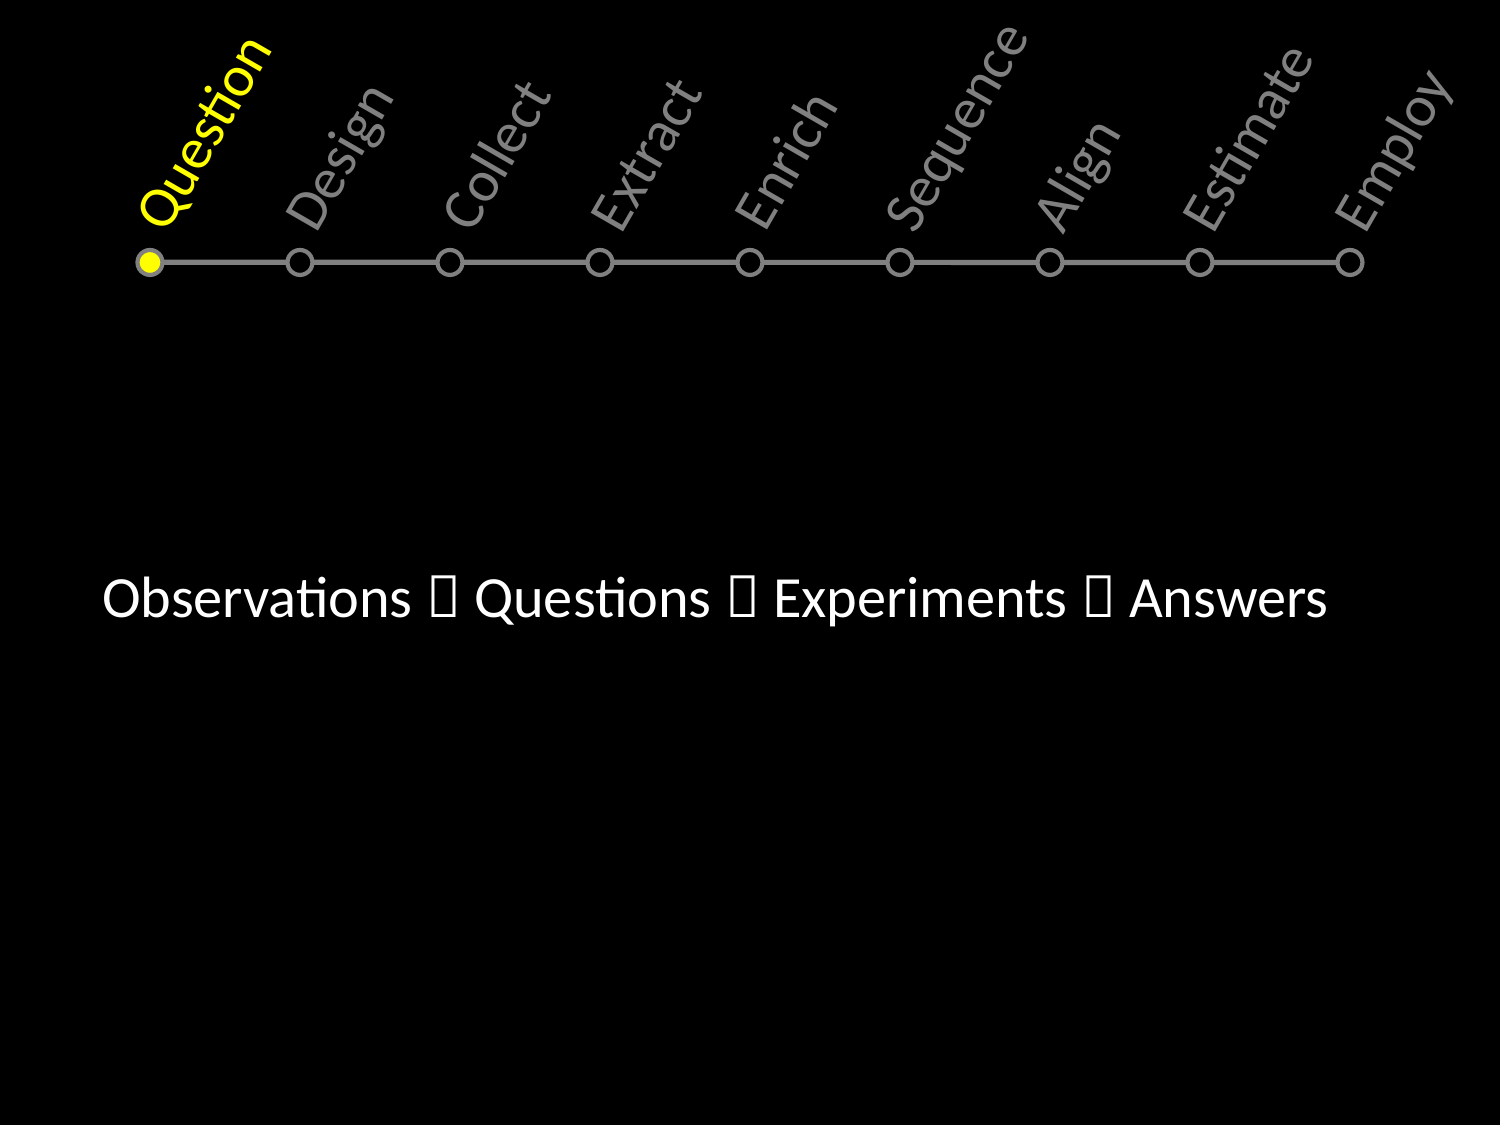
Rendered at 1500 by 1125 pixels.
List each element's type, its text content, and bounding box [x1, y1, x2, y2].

text_box [1189, 272, 1211, 278]
text_box [739, 272, 761, 278]
text_box [135, 247, 165, 278]
text_box [289, 272, 311, 278]
text_box Enrich [701, 50, 869, 256]
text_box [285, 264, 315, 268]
text_box Design [585, 264, 615, 268]
text_box [735, 247, 765, 260]
text_box [435, 247, 465, 260]
text_box [153, 264, 165, 268]
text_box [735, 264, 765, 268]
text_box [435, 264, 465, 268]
text_box [285, 247, 315, 260]
text_box Align [999, 69, 1158, 258]
text_box [885, 247, 915, 260]
text_box [589, 272, 611, 278]
text_box [1039, 272, 1061, 278]
text_box Extract [557, 24, 742, 258]
text_box [1035, 247, 1065, 260]
text_box Observations  Questions  Experiments  Answers [87, 551, 1425, 637]
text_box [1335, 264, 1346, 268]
text_box Estimate [1149, 5, 1344, 258]
text_box [1335, 247, 1365, 278]
text_box [585, 247, 615, 260]
text_box [889, 272, 911, 278]
text_box Question [102, 0, 304, 258]
text_box Sequence [851, 0, 1057, 258]
text_box [439, 272, 461, 278]
text_box Employ [1301, 35, 1479, 258]
text_box Enrich [1035, 264, 1065, 268]
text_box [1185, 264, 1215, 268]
text_box Design [252, 36, 429, 258]
text_box Collect [408, 33, 587, 257]
text_box [1185, 247, 1215, 260]
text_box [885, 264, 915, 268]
